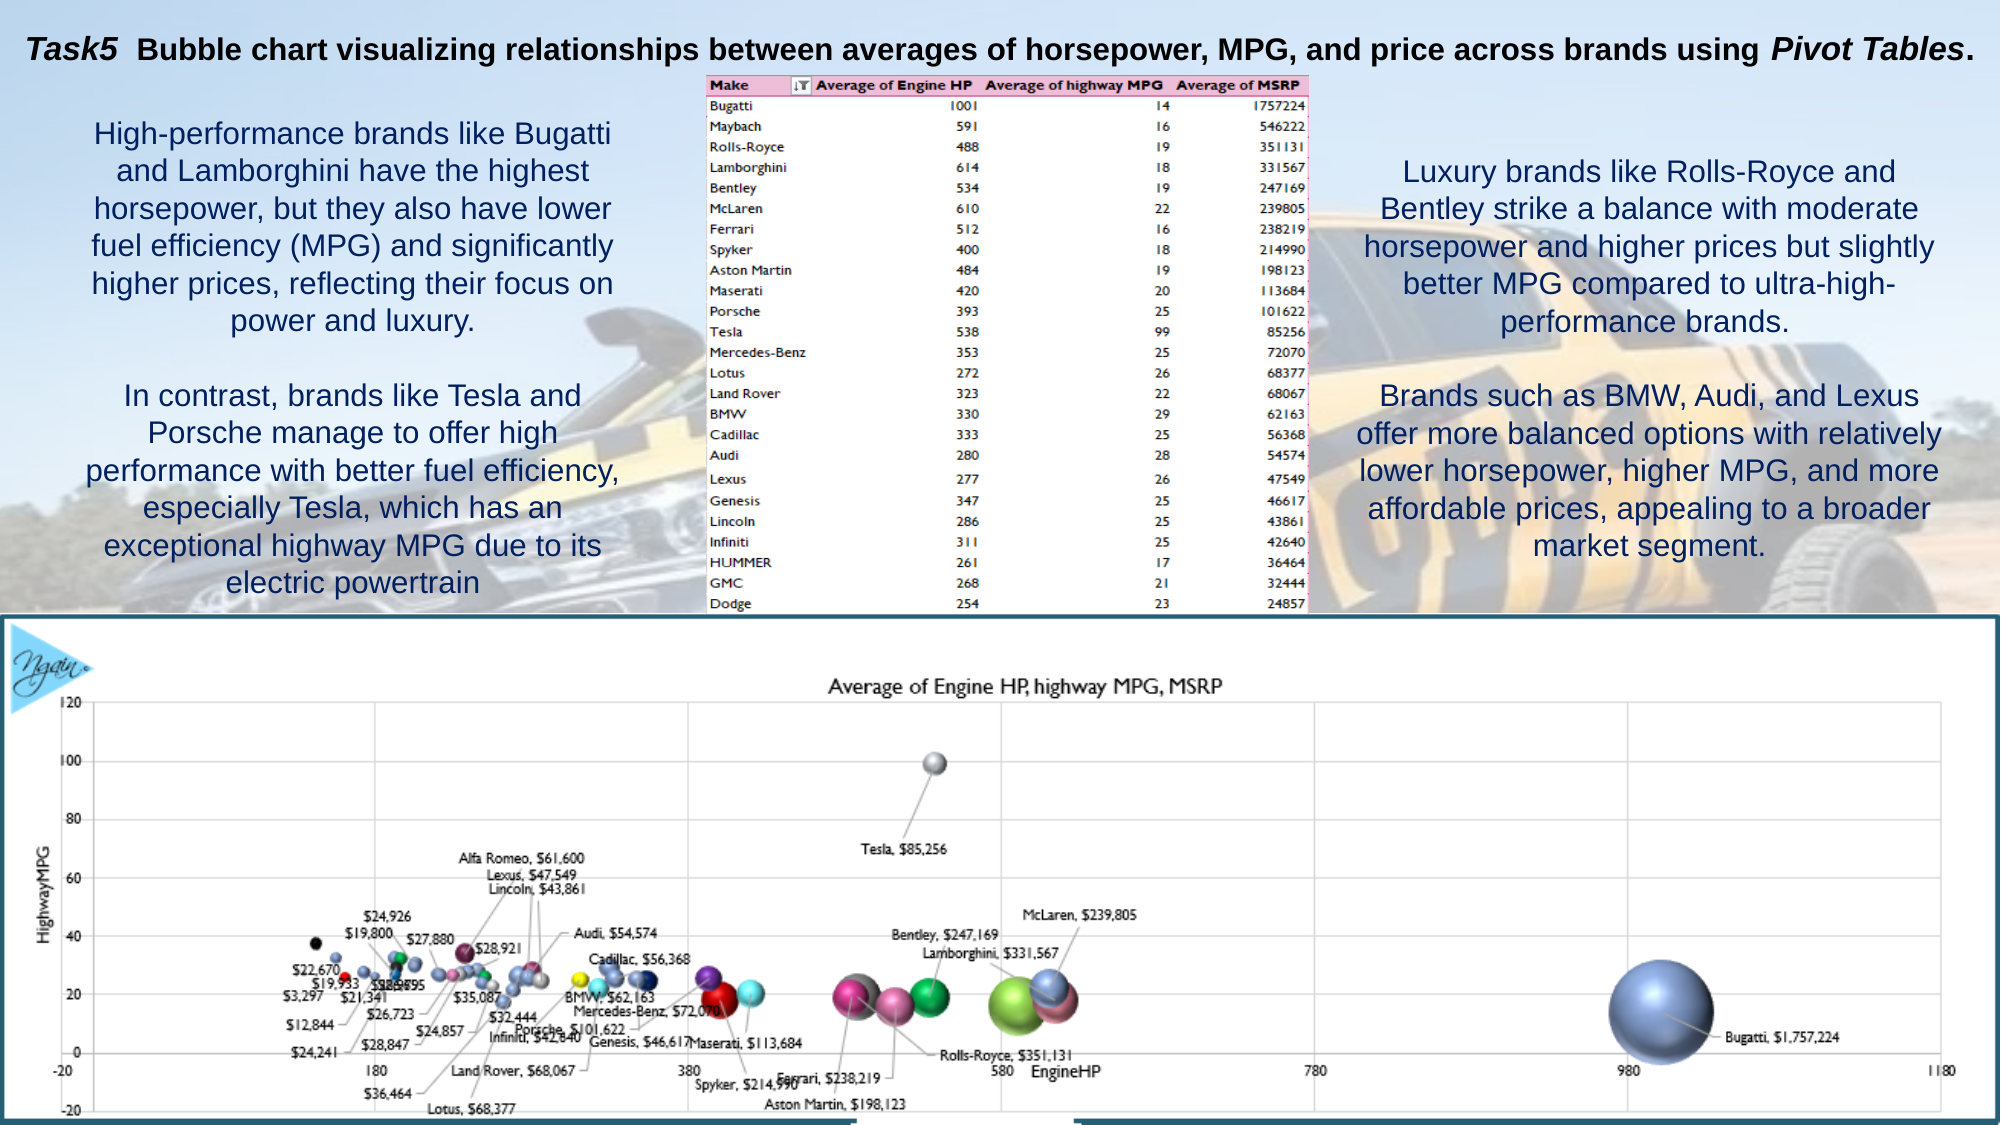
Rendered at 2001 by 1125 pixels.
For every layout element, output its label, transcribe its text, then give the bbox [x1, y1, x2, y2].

text_box High-performance brands like Bugatti and Lamborghini have the highest horsepower, but they also have lower fuel efficiency (MPG) and significantly higher prices, reflecting their focus on power and luxury. In contrast, brands like Tesla and Porsche manage to offer high performance with better fuel efficiency, especially Tesla, which has an exceptional highway MPG due to its electric powertrain [52, 105, 655, 608]
picture [0, 74, 2000, 1125]
text_box Task5 Bubble chart visualizing relationships between averages of horsepower, MPG, and price across brands using Pivot Tables. [0, 19, 2000, 75]
text_box Luxury brands like Rolls-Royce and Bentley strike a balance with moderate horsepower and higher prices but slightly better MPG compared to ultra-high-performance brands. Brands such as BMW, Audi, and Lexus offer more balanced options with relatively lower horsepower, higher MPG, and more affordable prices, appealing to a broader market segment. [1337, 143, 1963, 571]
